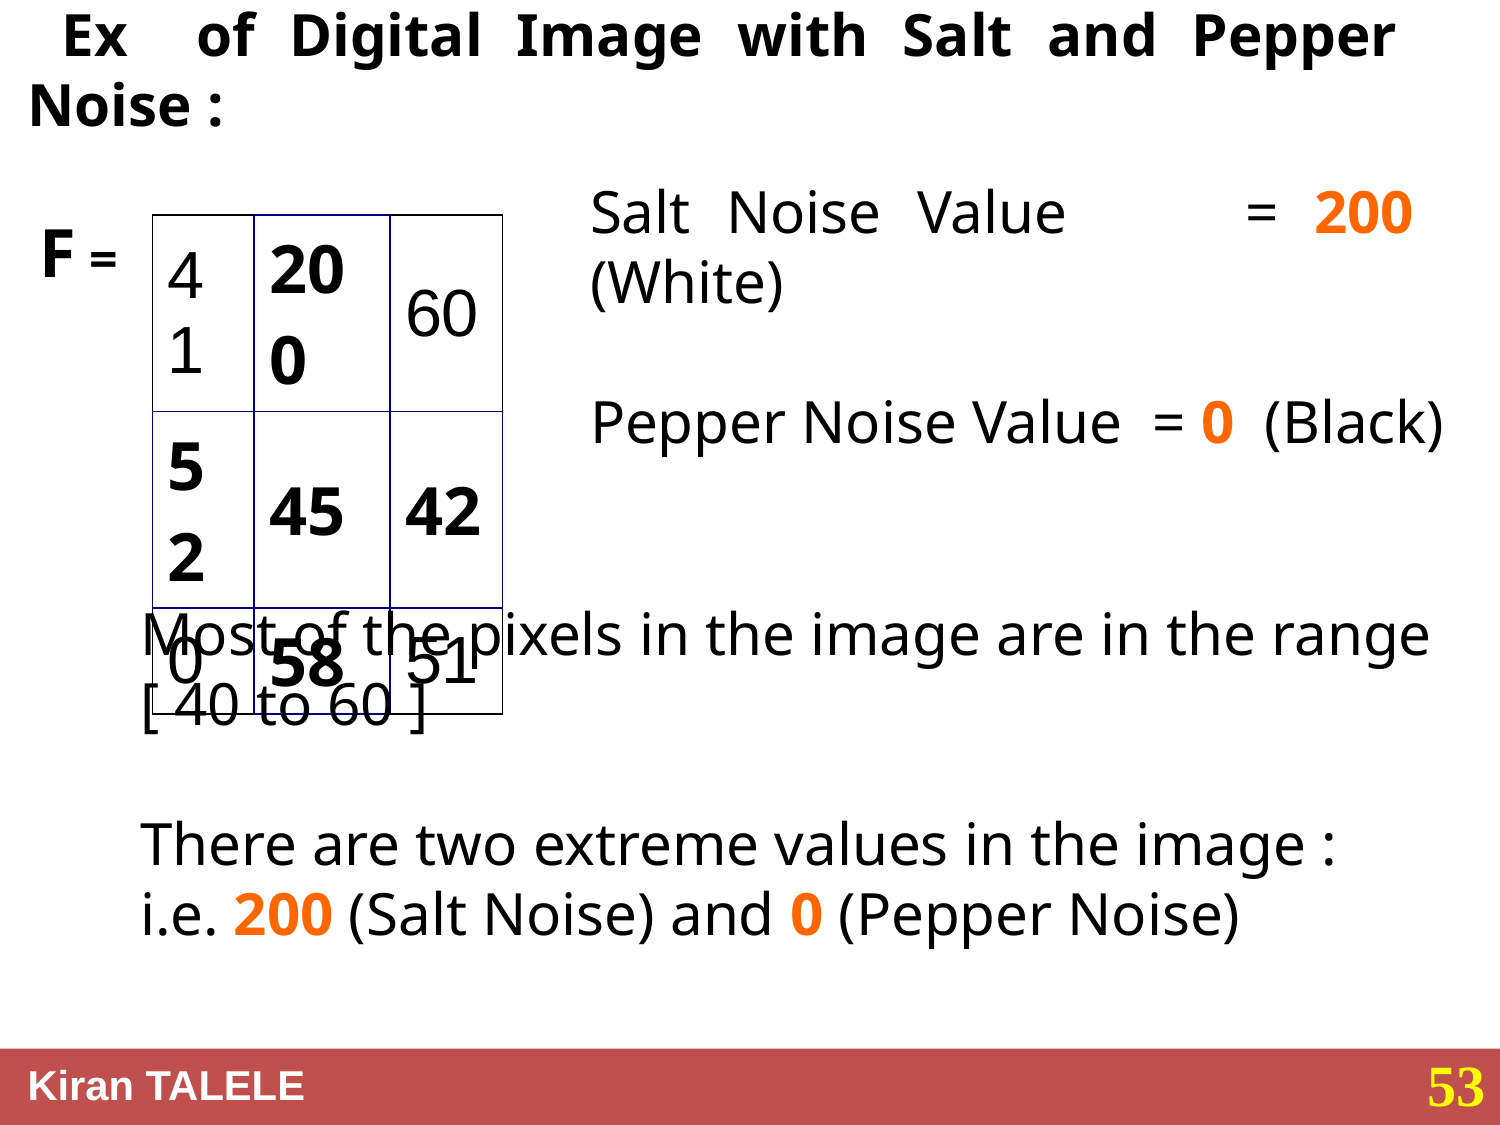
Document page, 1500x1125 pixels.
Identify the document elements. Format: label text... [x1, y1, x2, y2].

table_header 60 [391, 216, 502, 411]
text_box Salt Noise Value = 200 (White) Pepper Noise Value = 0 (Black) [575, 201, 1500, 462]
table_cell 52 [153, 412, 253, 587]
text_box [0, 1040, 1500, 1125]
text_box Most of the pixels in the image are in the range [ 40 to 60 ] There are two extreme values in the image : i.e. 200 (Salt Noise) and 0 (Pepper Noise) [125, 587, 1500, 989]
table_header 41 [153, 216, 253, 411]
table_cell 45 [255, 412, 389, 587]
table_header 200 [255, 216, 389, 411]
text_box F = [24, 203, 175, 299]
table_cell 42 [391, 412, 502, 587]
text_box Ex of Digital Image with Salt and Pepper Noise : [12, 24, 1413, 144]
